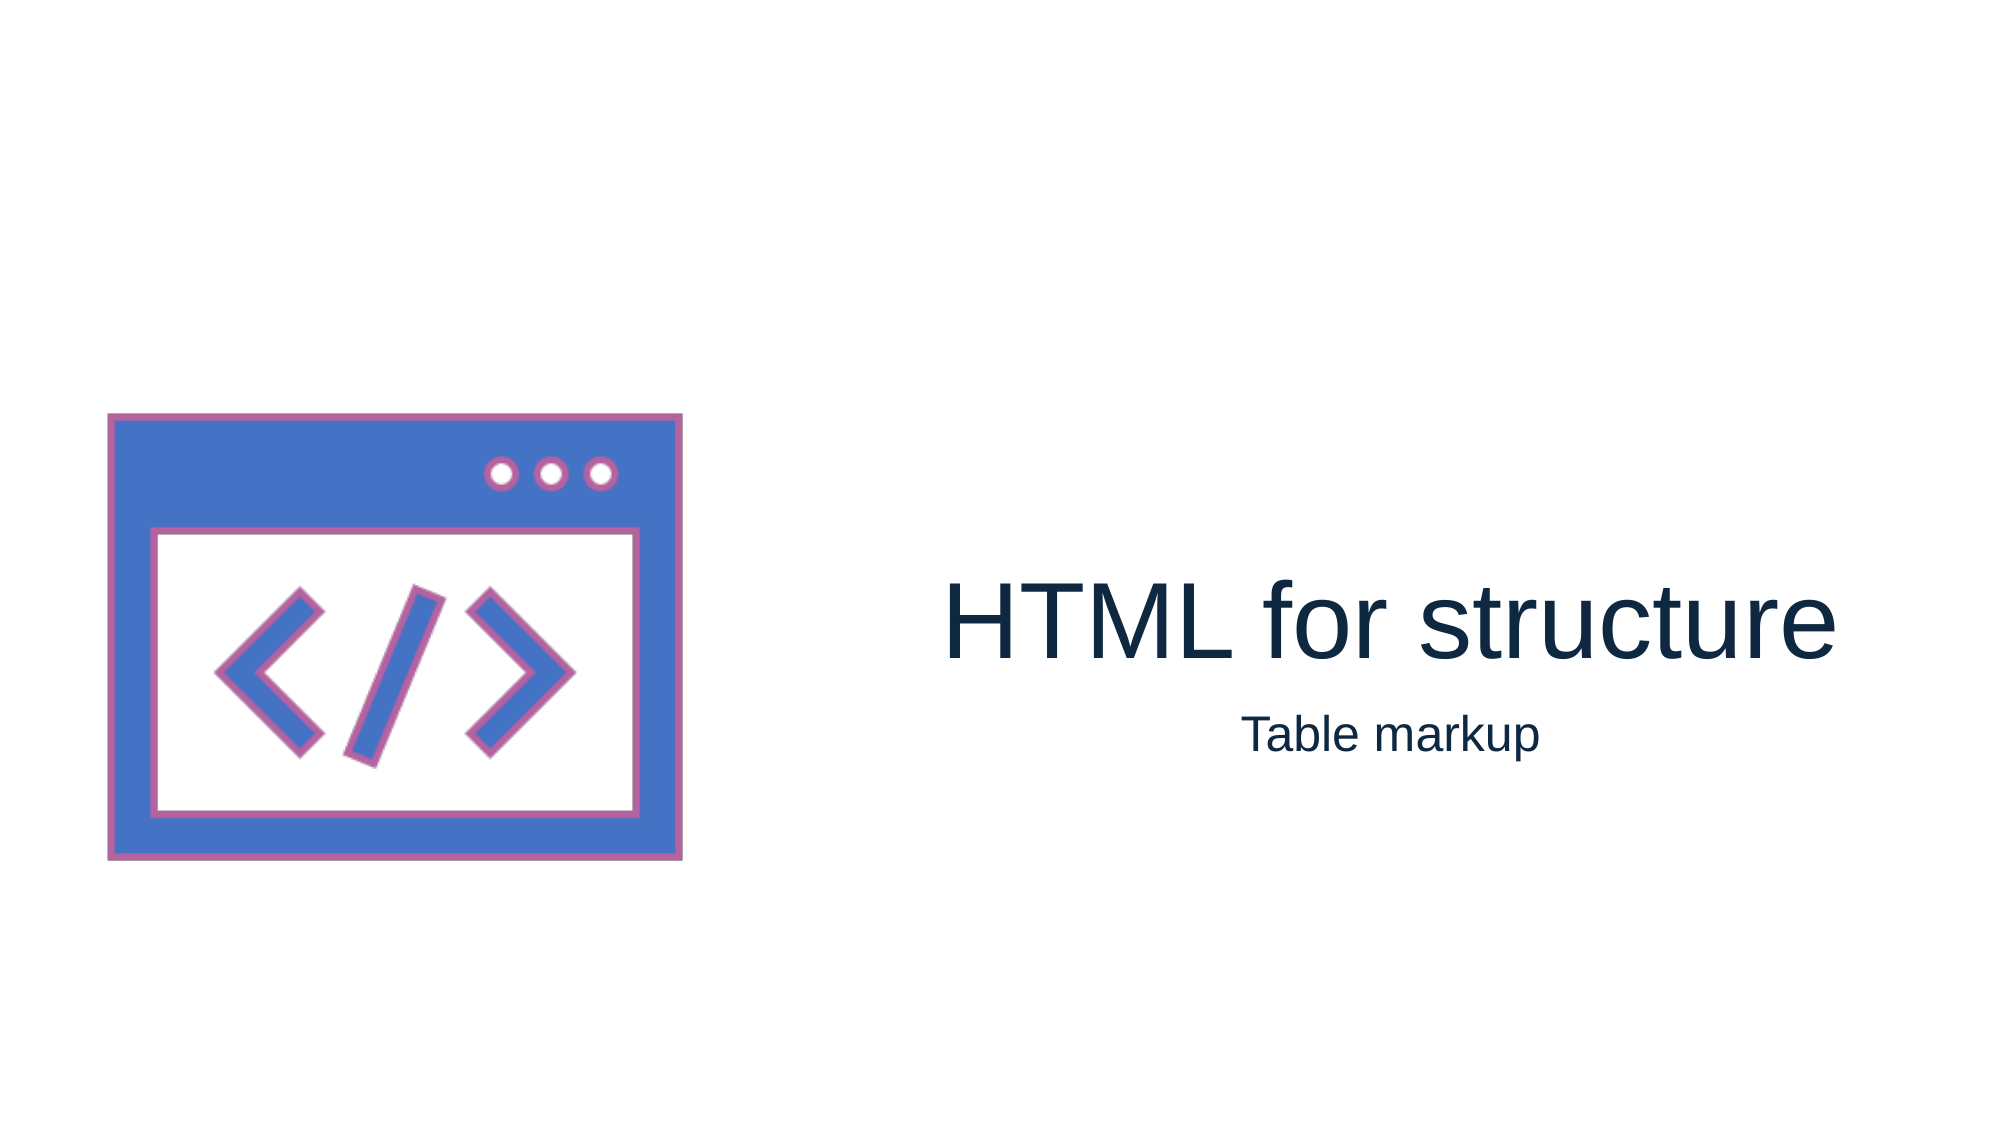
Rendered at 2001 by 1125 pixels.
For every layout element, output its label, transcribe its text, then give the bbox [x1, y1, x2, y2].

text_box Table markup [837, 701, 1944, 814]
picture [55, 297, 736, 978]
text_box HTML for structure [837, 297, 1944, 690]
